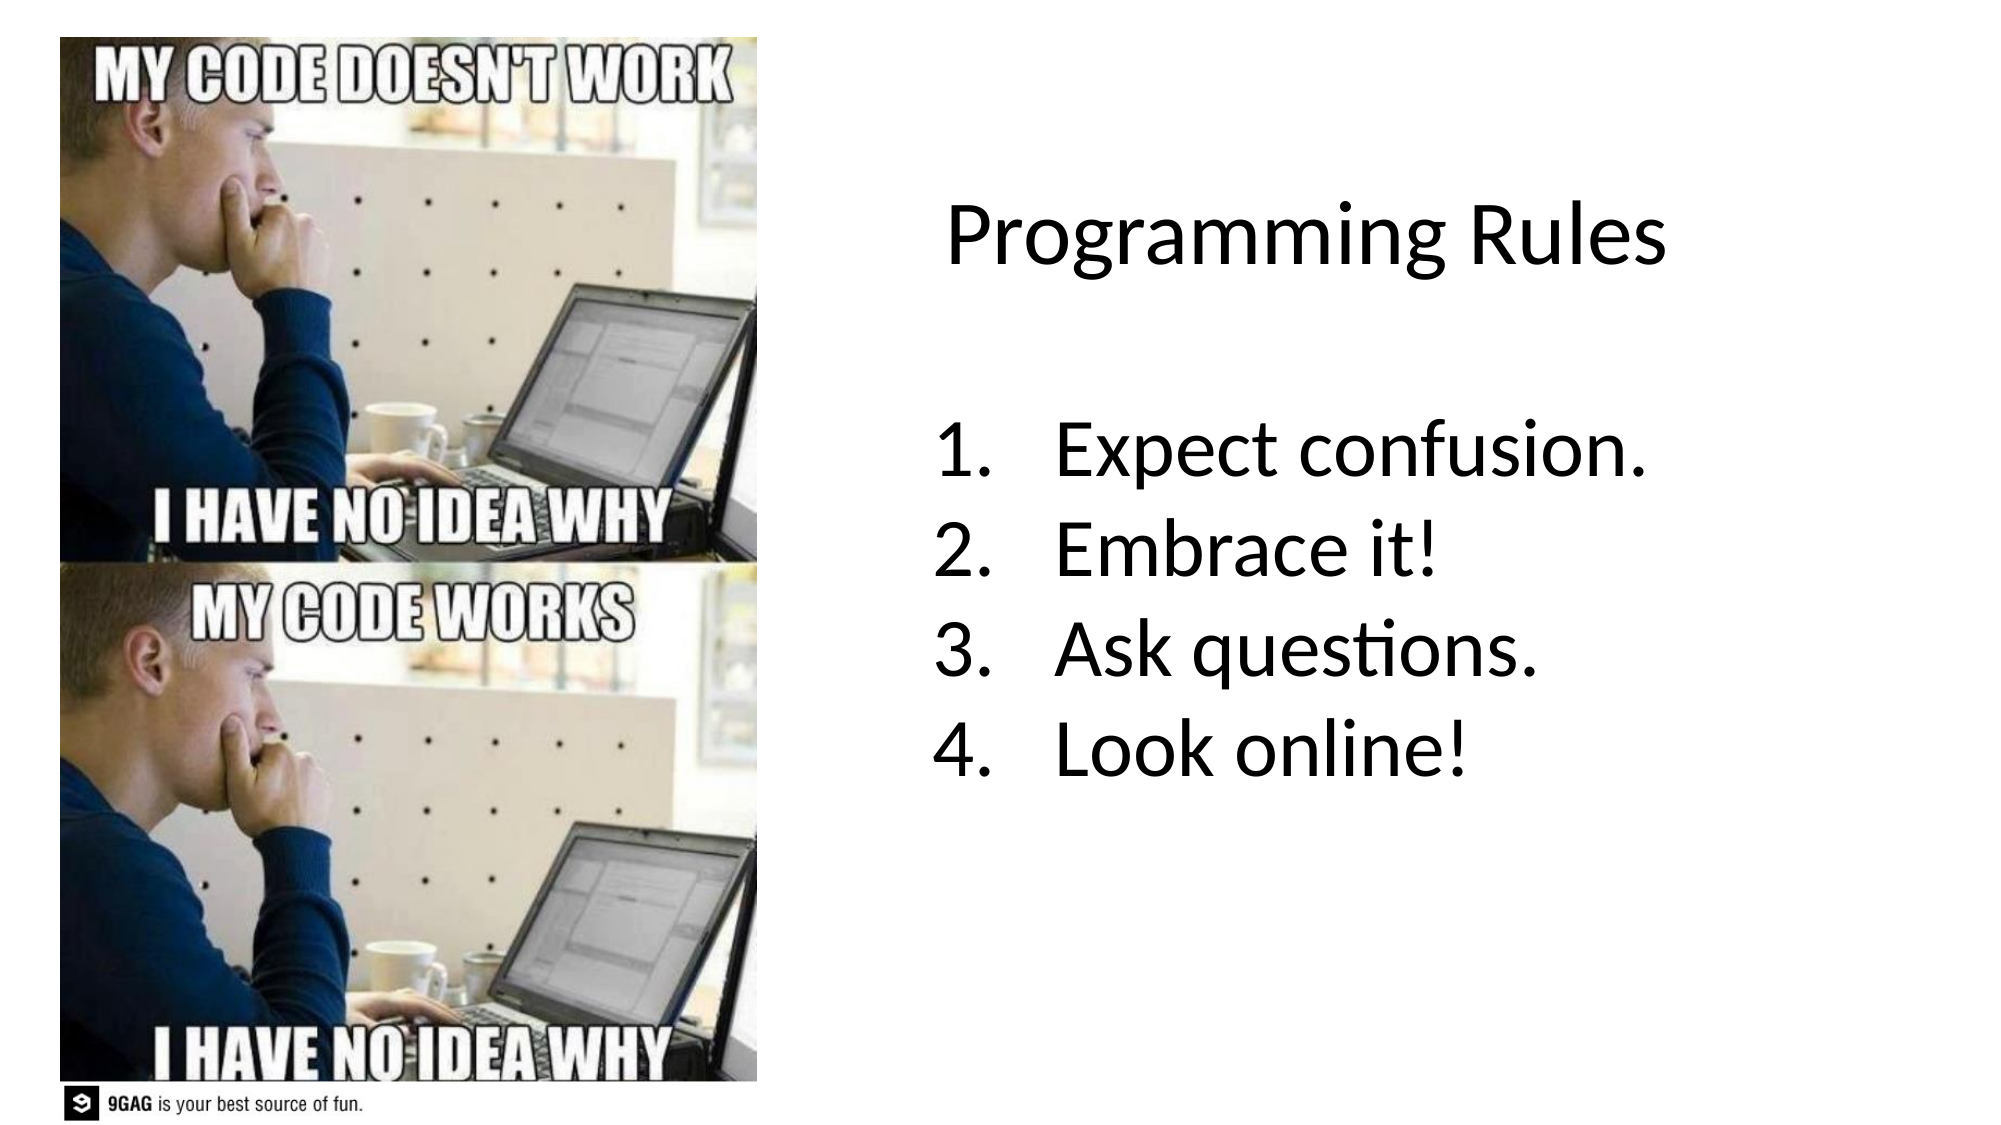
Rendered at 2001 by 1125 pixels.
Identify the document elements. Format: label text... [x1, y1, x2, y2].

text_box Programming Rules [930, 165, 1685, 291]
text_box Expect confusion. Embrace it! Ask questions. Look online! [918, 385, 1666, 801]
picture [60, 37, 757, 1125]
